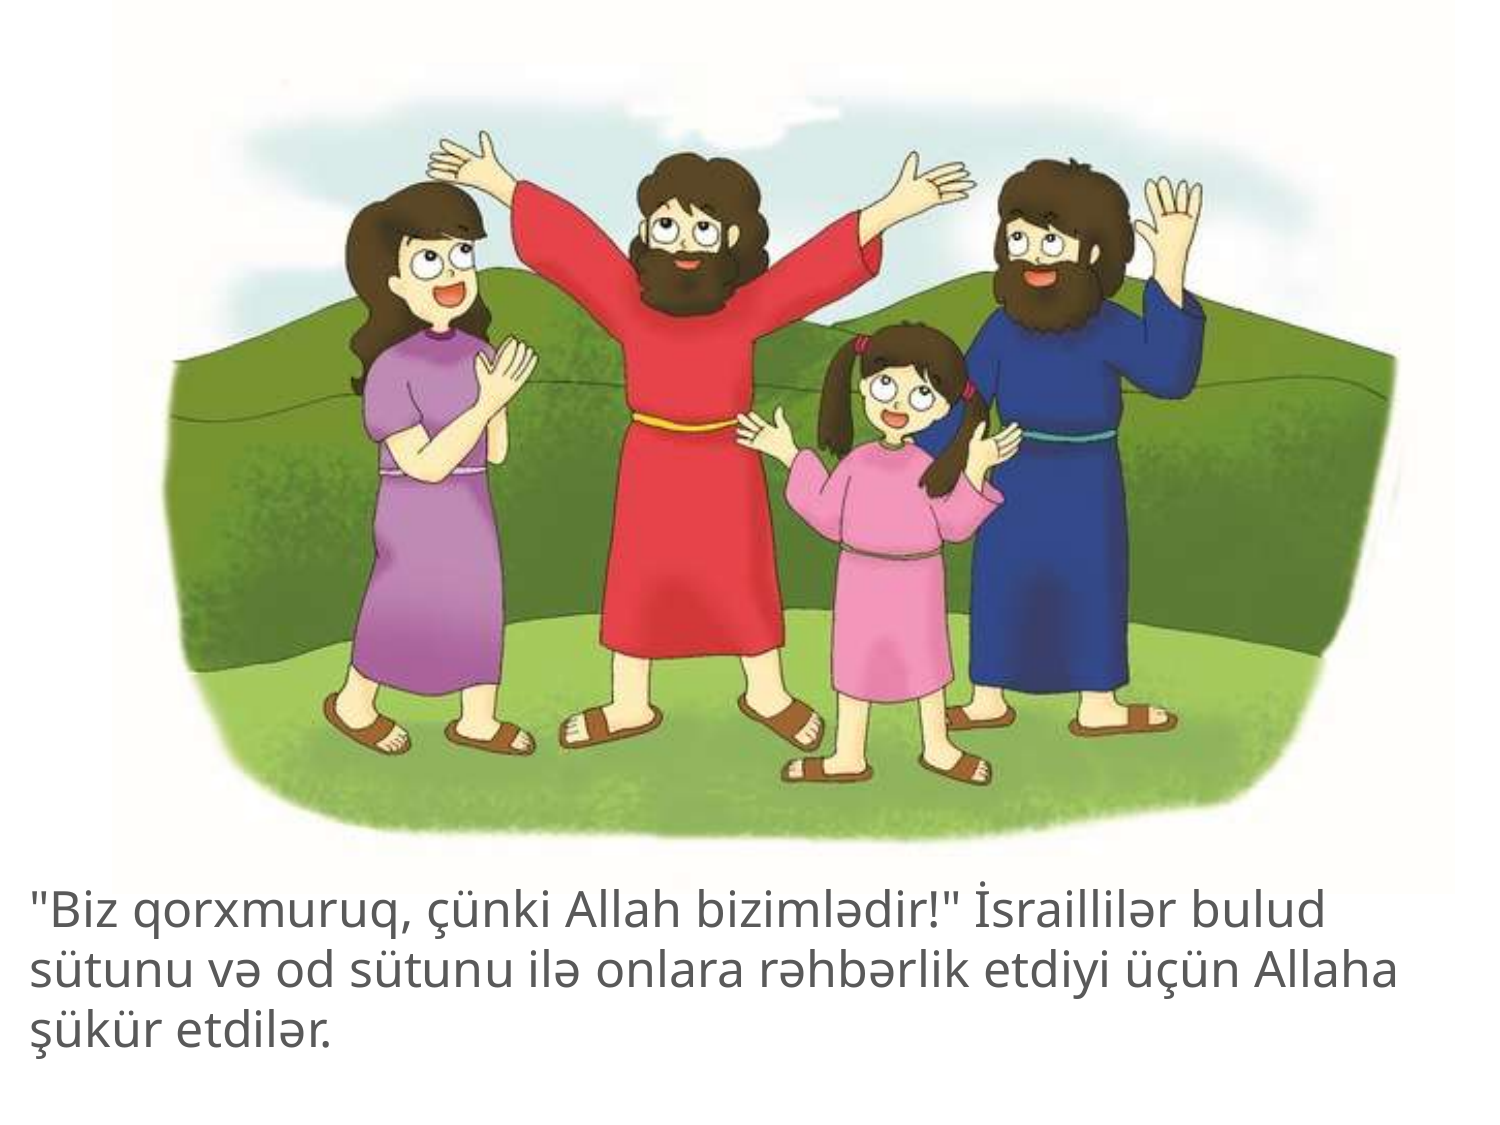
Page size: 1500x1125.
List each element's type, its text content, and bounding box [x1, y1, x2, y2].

text_box "Biz qorxmuruq, çünki Allah bizimlədir!" İsraillilər bulud sütunu və od sütunu ilə onlara rəhbərlik etdiyi üçün Allaha şükür etdilər. [14, 869, 1486, 1065]
picture [111, 0, 1455, 894]
